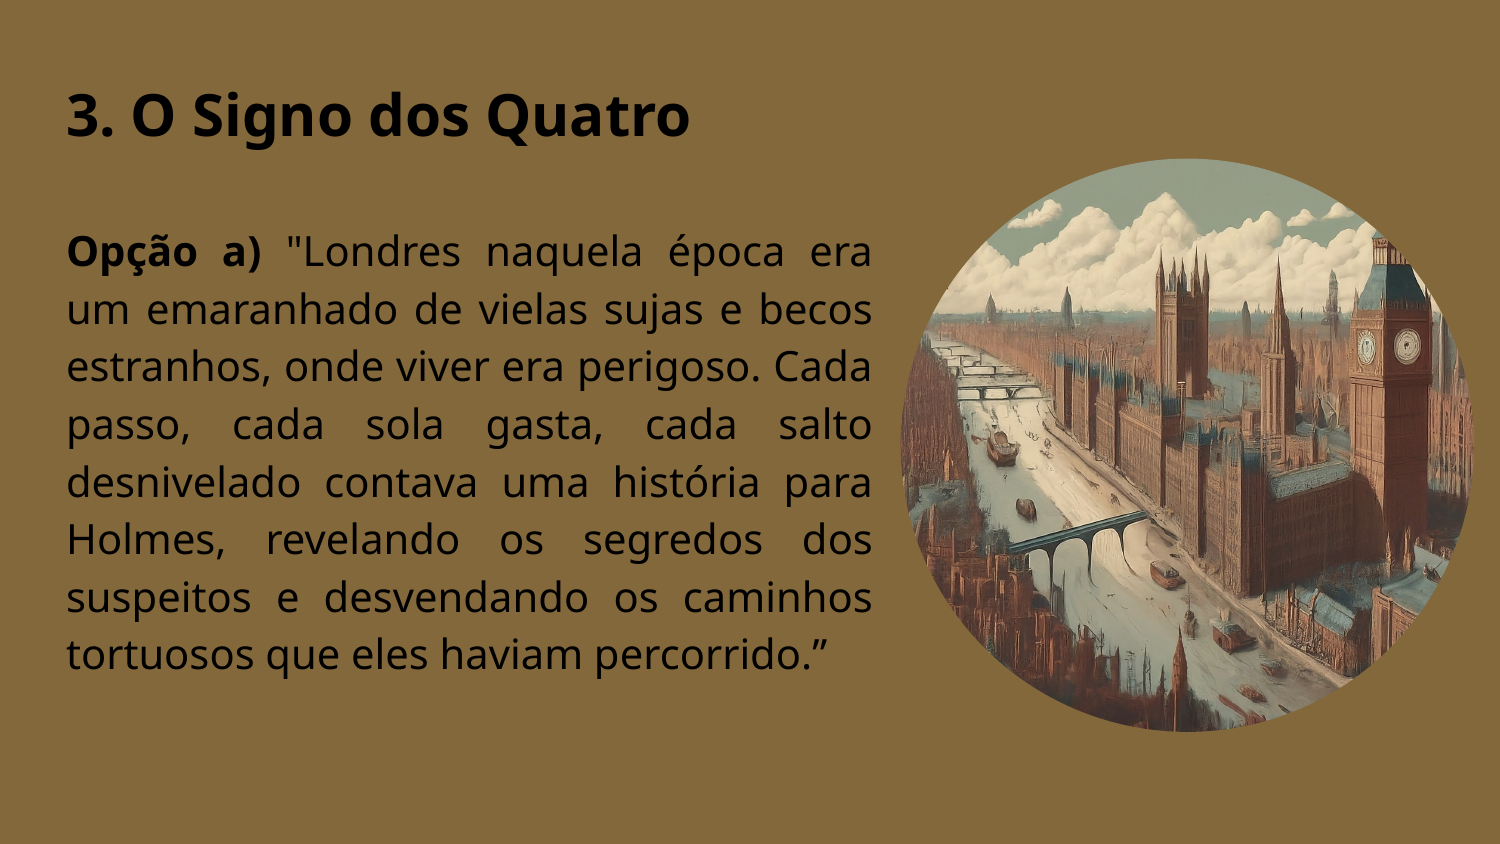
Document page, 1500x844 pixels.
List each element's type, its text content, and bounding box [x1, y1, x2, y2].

title 3. O Signo dos Quatro [51, 63, 1449, 203]
list Opção a) "Londres naquela época era um emaranhado de vielas sujas e becos estranhos, onde viver era perigoso. Cada passo, cada sola gasta, cada salto desnivelado contava uma história para Holmes, revelando os segredos dos suspeitos e desvendando os caminhos tortuosos que eles haviam percorrido.” [51, 202, 889, 789]
picture [900, 158, 1475, 733]
